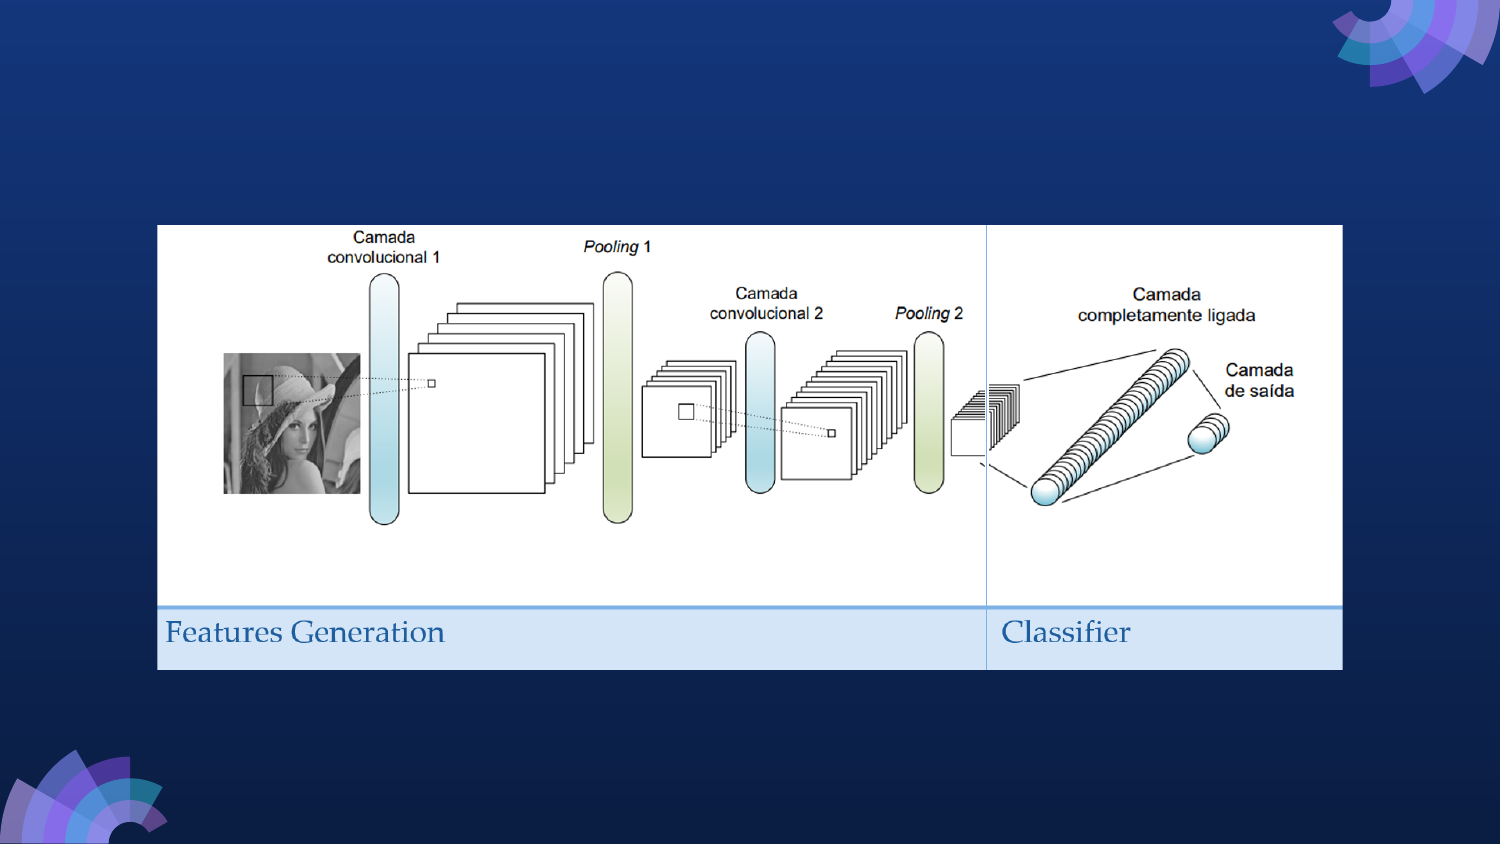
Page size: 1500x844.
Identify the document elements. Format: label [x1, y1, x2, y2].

picture [156, 225, 1343, 671]
